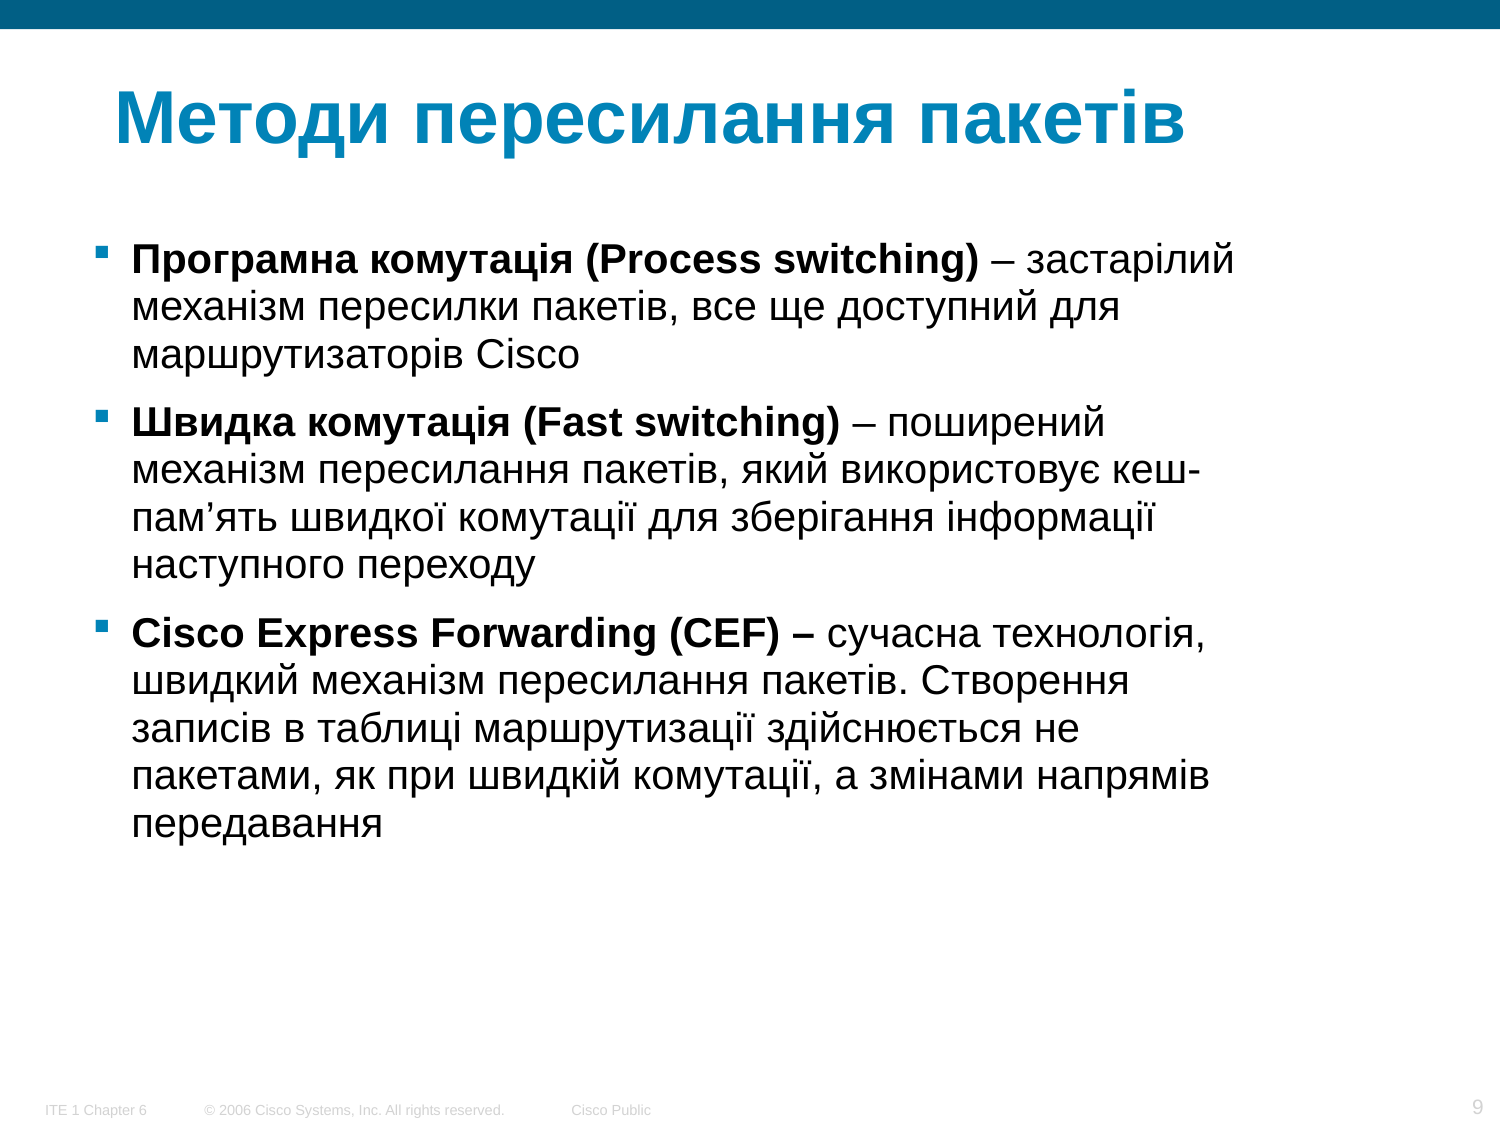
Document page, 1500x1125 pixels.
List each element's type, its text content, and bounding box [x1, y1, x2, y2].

list Програмна комутація (Process switching) – застарілий механізм пересилки пакетів, все ще доступний для маршрутизаторів Cisco Швидка комутація (Fast switching) – поширений механізм пересилання пакетів, який використовує кеш-пам’ять швидкої комутації для зберігання інформації наступного переходу Cisco Express Forwarding (CEF) – сучасна технологія, швидкий механізм пересилання пакетів. Створення записів в таблиці маршрутизації здійснюється не пакетами, як при швидкій комутації, а змінами напрямів передавання [78, 228, 1275, 1031]
title Методи пересилання пакетів [100, 28, 1438, 167]
